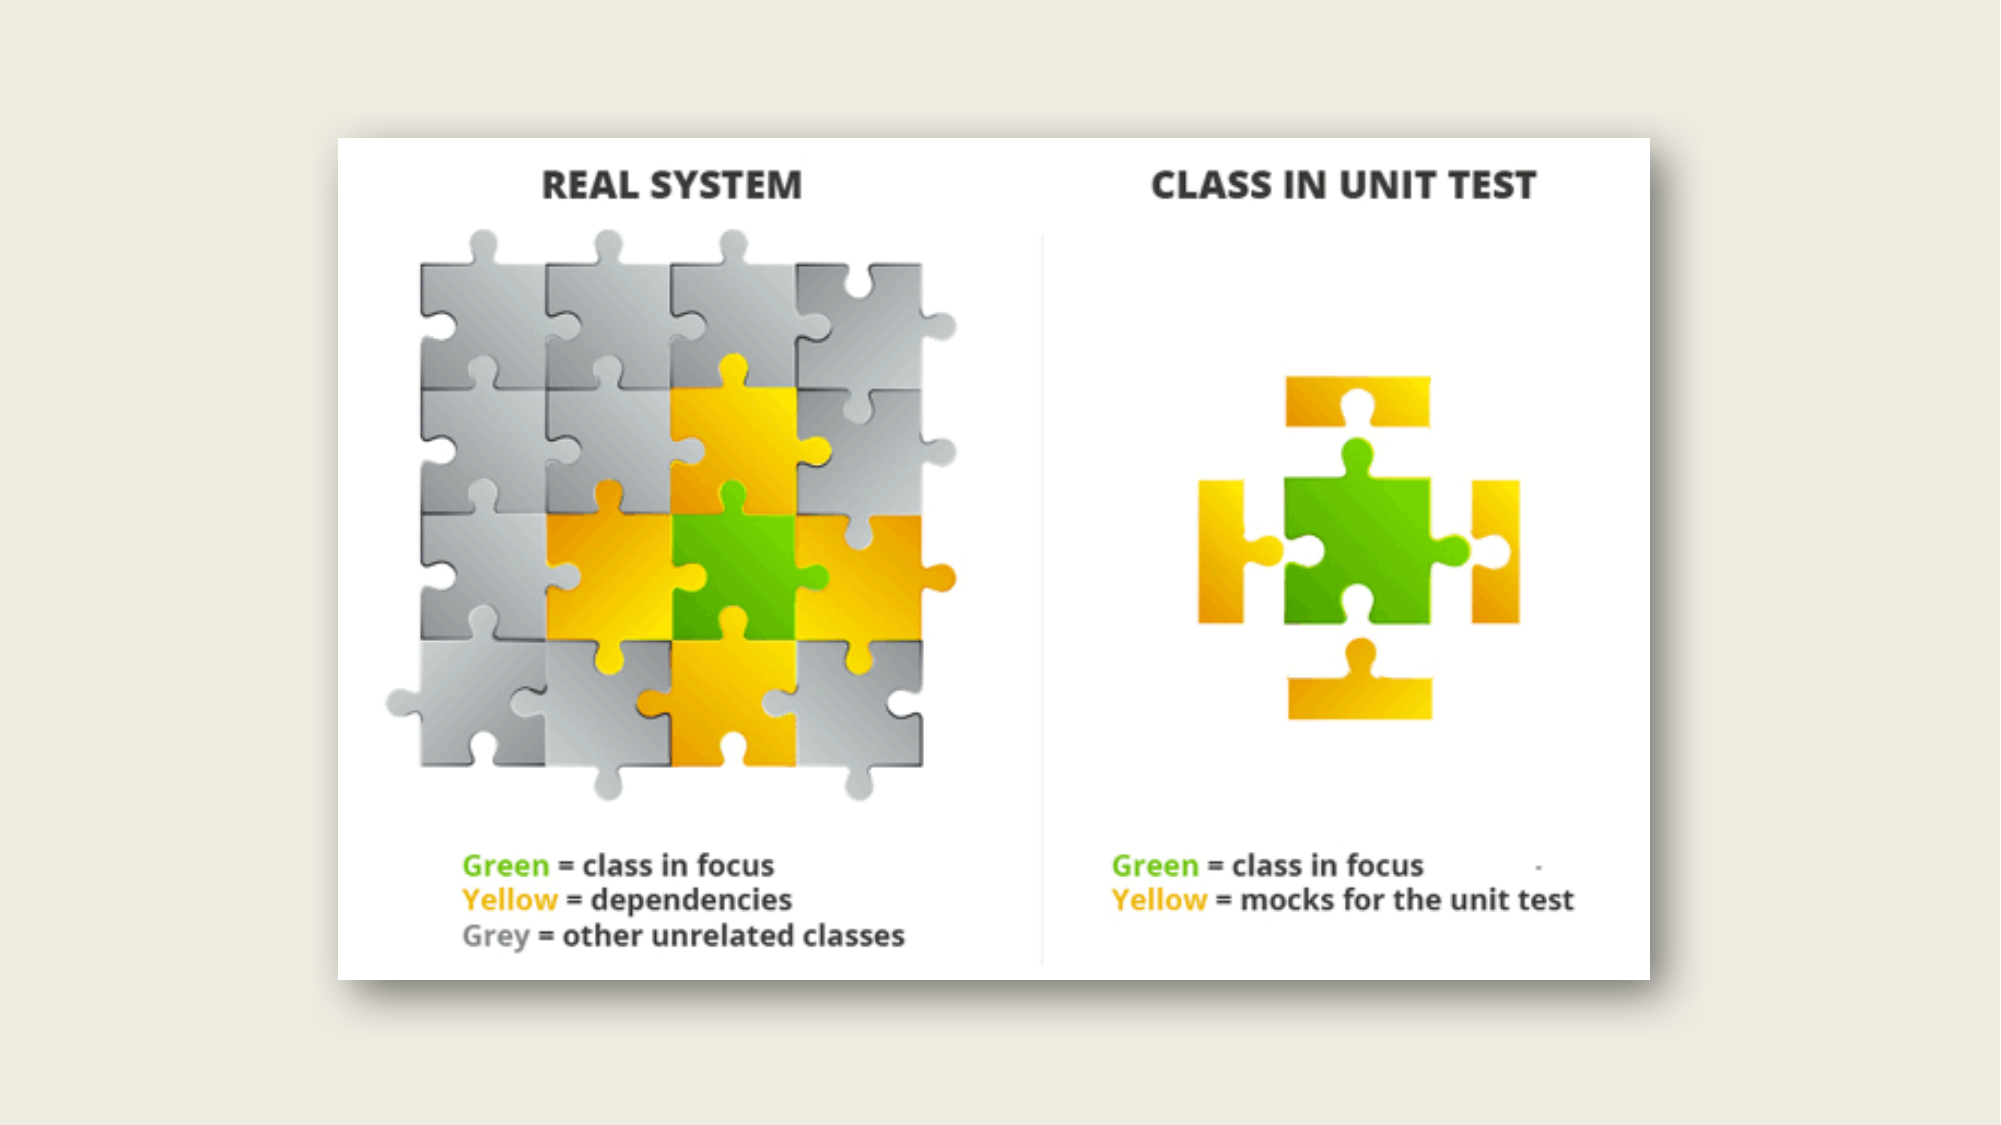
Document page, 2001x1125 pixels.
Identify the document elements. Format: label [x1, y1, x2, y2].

picture [338, 137, 1650, 980]
